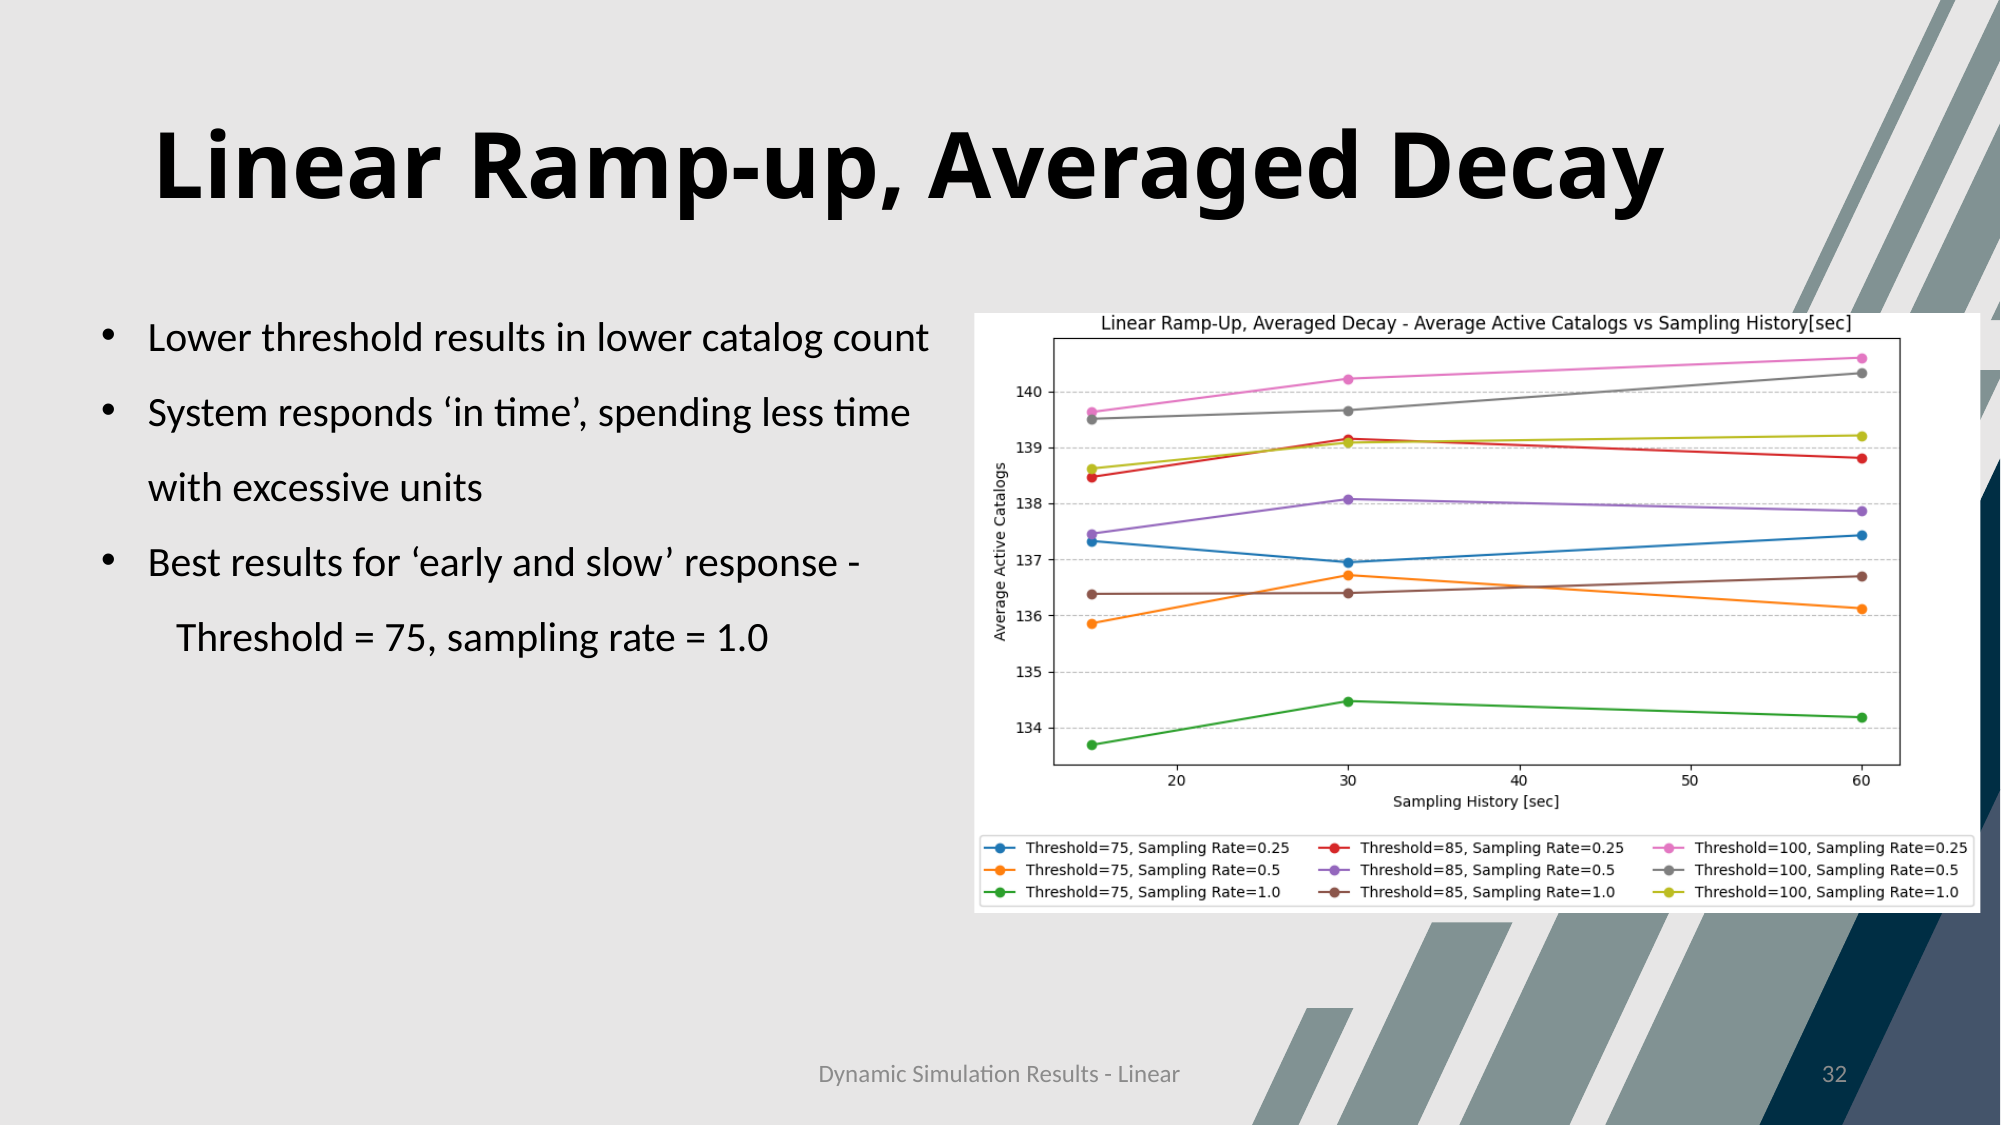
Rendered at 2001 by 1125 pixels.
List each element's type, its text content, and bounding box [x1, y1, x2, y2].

title Linear Ramp-up, Averaged Decay [137, 59, 1760, 278]
picture [974, 313, 1982, 914]
slide_number 32 [1412, 1042, 1863, 1103]
footer Dynamic Simulation Results - Linear [662, 1042, 1338, 1103]
text_box Lower threshold results in lower catalog count System responds ‘in time’, spending less time with excessive units Best results for ‘early and slow’ response - Threshold = 75, sampling rate = 1.0 [86, 277, 975, 667]
